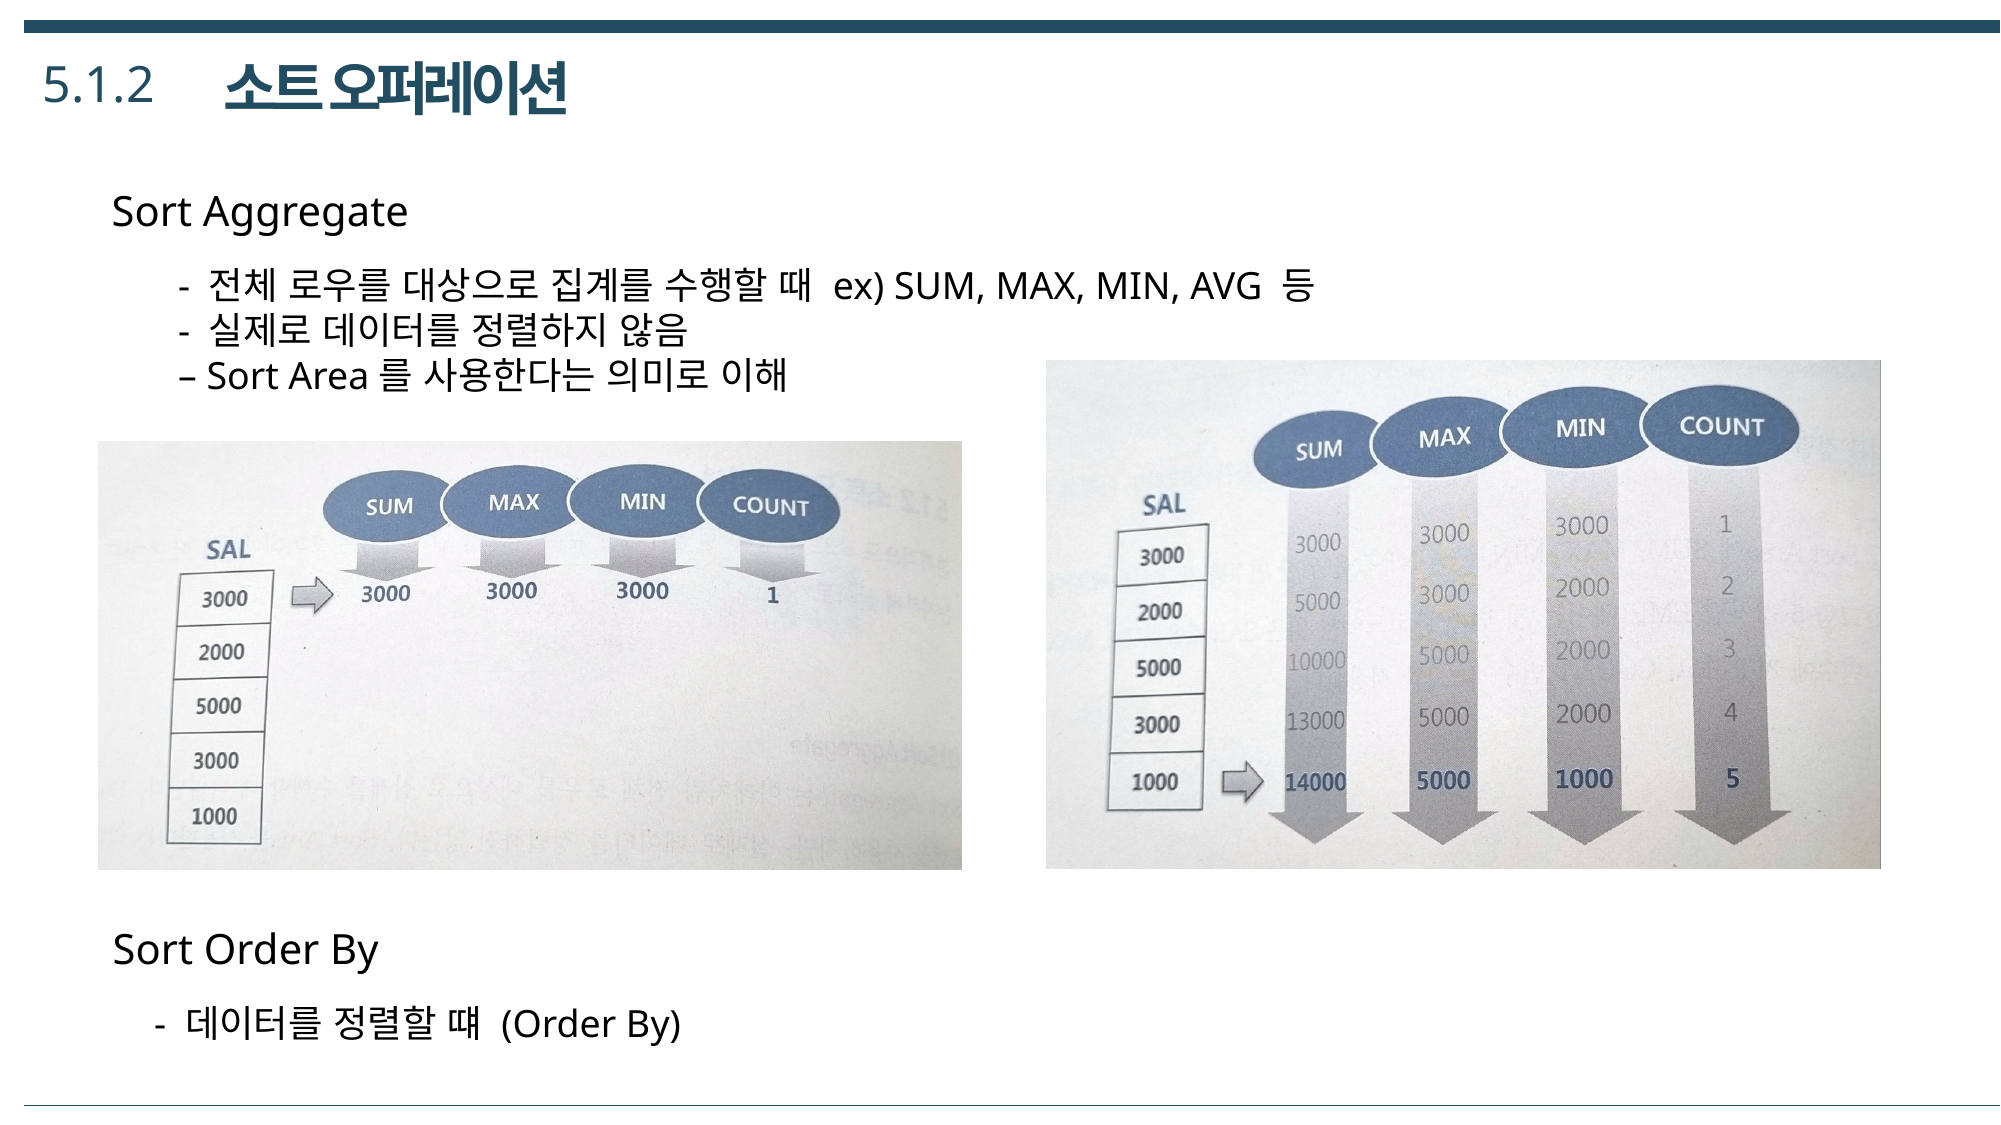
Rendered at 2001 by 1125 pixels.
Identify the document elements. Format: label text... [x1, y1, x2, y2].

text_box - 전체 로우를 대상으로 집계를 수행할 때 ex) SUM, MAX, MIN, AVG 등 - 실제로 데이터를 정렬하지 않음 – Sort Area를 사용한다는 의미로 이해 [163, 254, 1331, 405]
picture [98, 441, 962, 870]
picture [1046, 360, 1881, 870]
text_box Sort Aggregate [96, 176, 424, 242]
text_box - 데이터를 정렬할 떄 (Order By) [139, 992, 697, 1053]
text_box 소트 오퍼레이션 [208, 44, 586, 130]
text_box 5.1.2 [27, 44, 170, 120]
text_box Sort Order By [97, 915, 394, 980]
